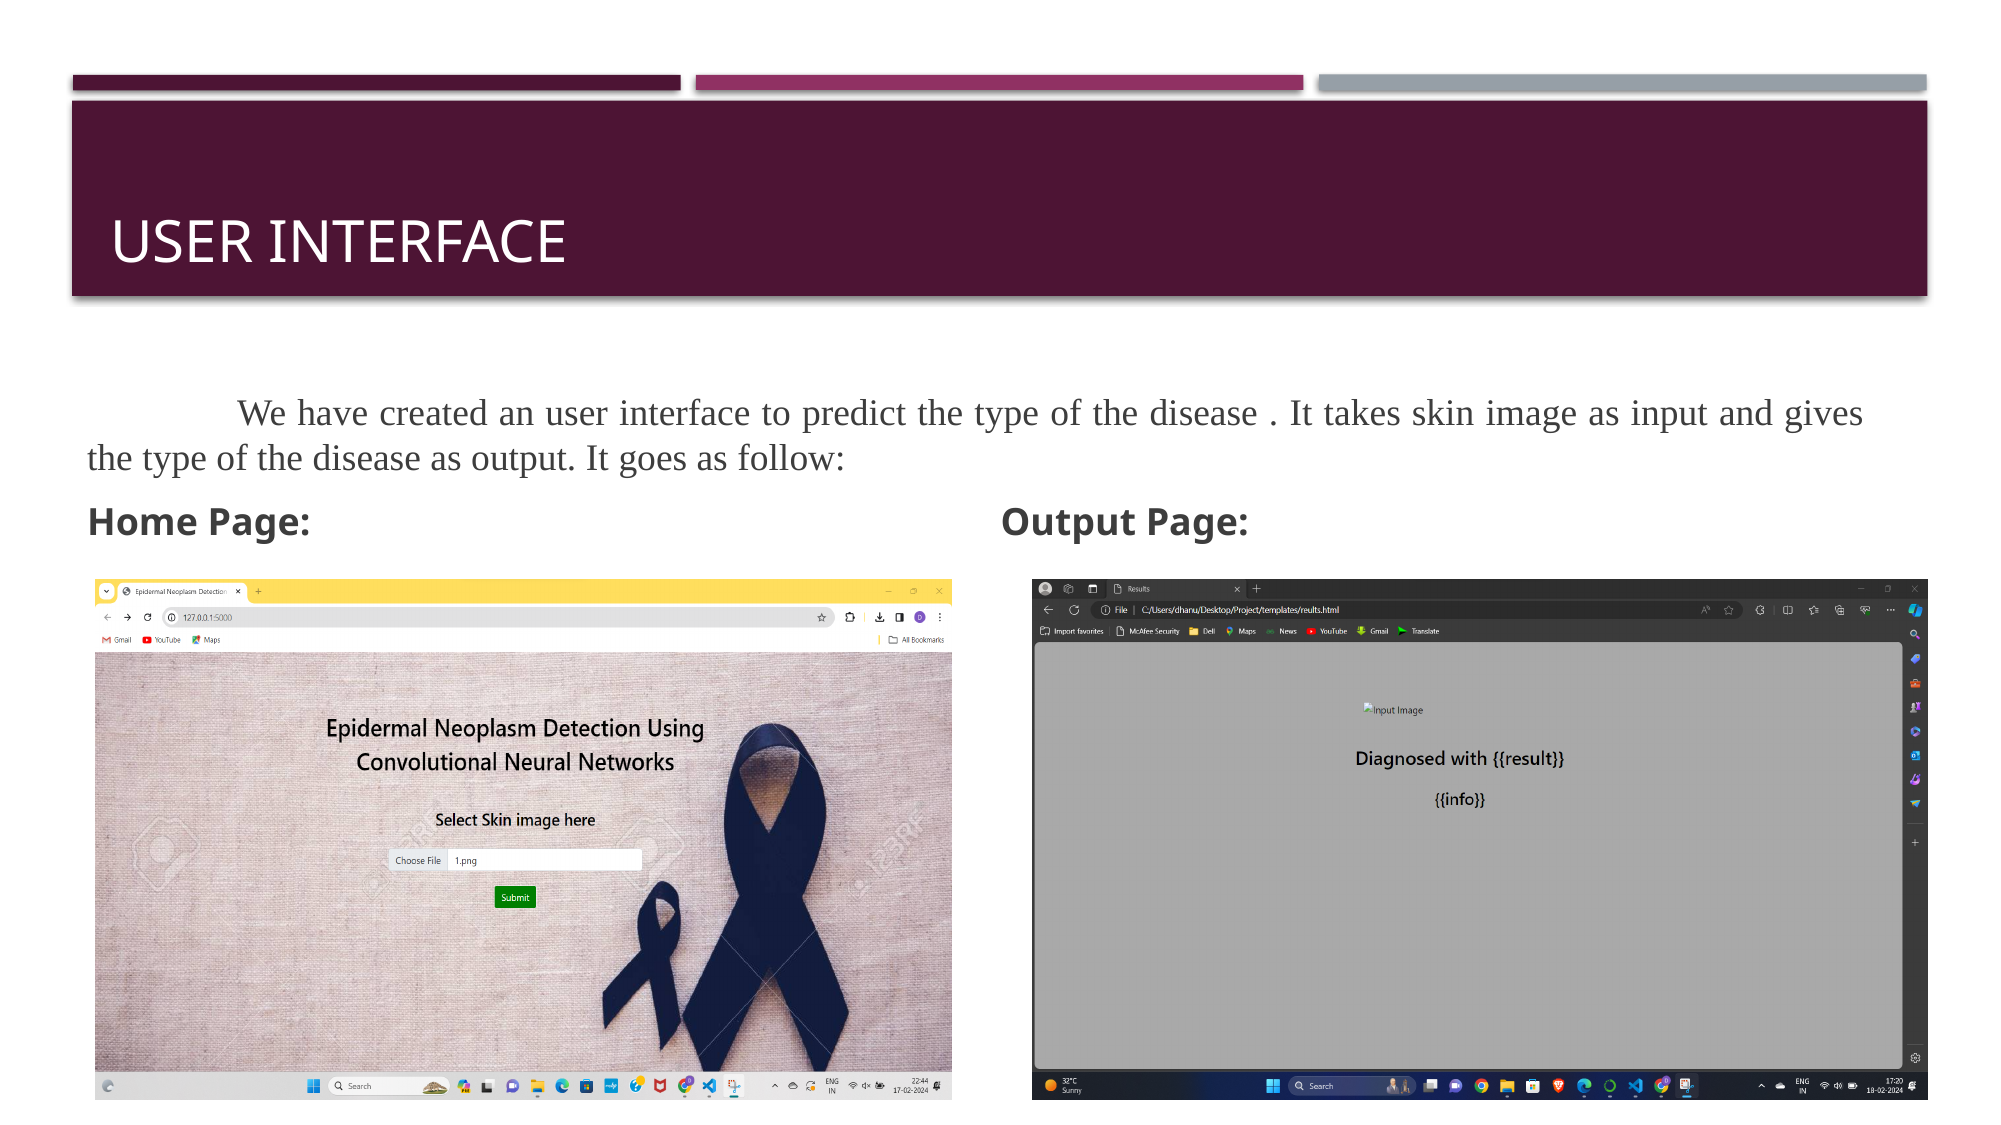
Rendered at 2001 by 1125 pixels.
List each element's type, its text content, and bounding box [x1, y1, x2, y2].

list We have created an user interface to predict the type of the disease . It takes skin image as input and gives the type of the disease as output. It goes as follow: Home Page: Output Page: [72, 302, 1882, 693]
picture [1032, 578, 1929, 1100]
picture [94, 578, 952, 1100]
title User interface [95, 115, 1905, 282]
